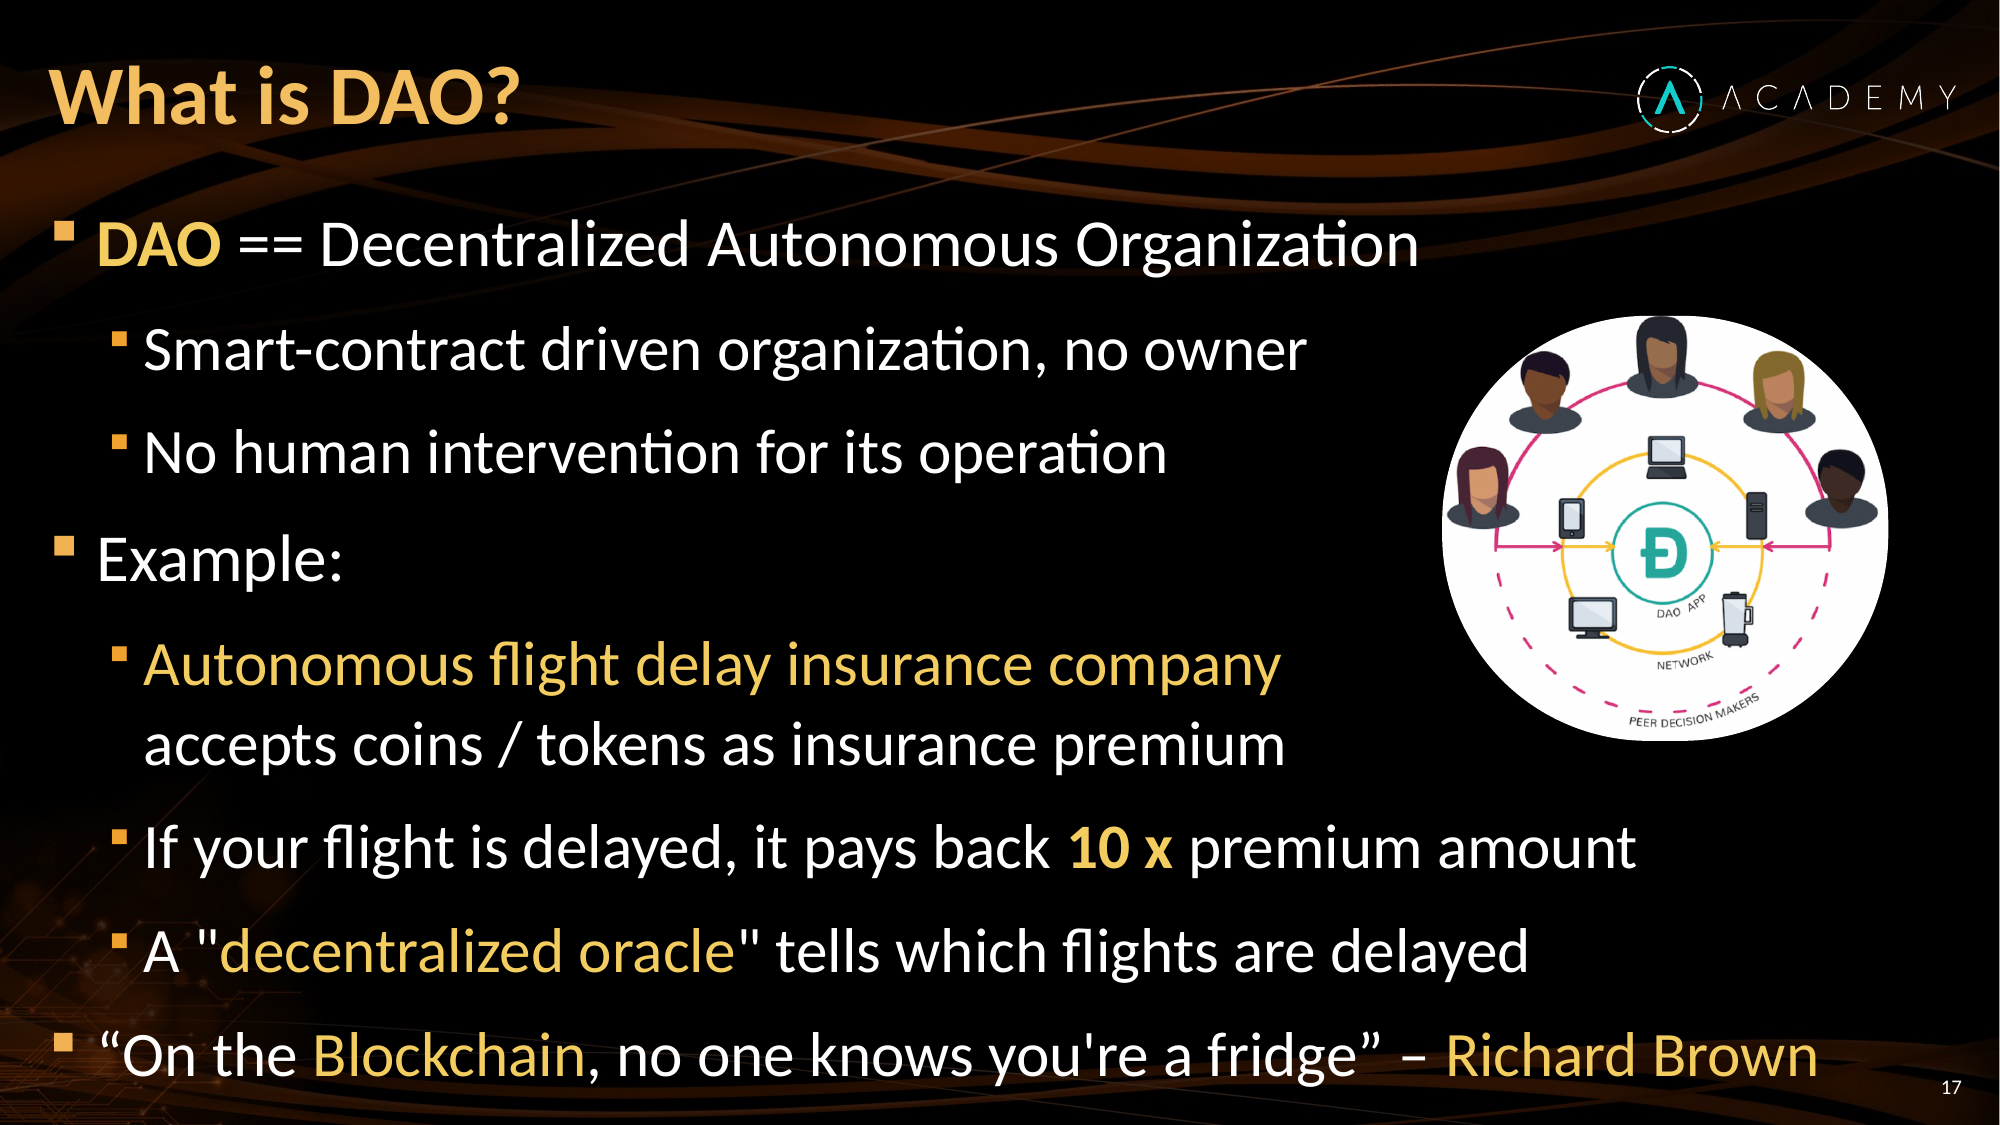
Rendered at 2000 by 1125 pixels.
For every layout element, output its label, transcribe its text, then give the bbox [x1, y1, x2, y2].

title What is DAO? [30, 6, 1602, 189]
list DAO == Decentralized Autonomous Organization Smart-contract driven organization, no owner No human intervention for its operation Example: Autonomous flight delay insurance company accepts coins / tokens as insurance premium If your flight is delayed, it pays back 10 x premium amount A "decentralized oracle" tells which flights are delayed “On the Blockchain, no one knows you're a fridge” – Richard Brown [31, 188, 1968, 1103]
picture [0, 0, 2000, 1125]
